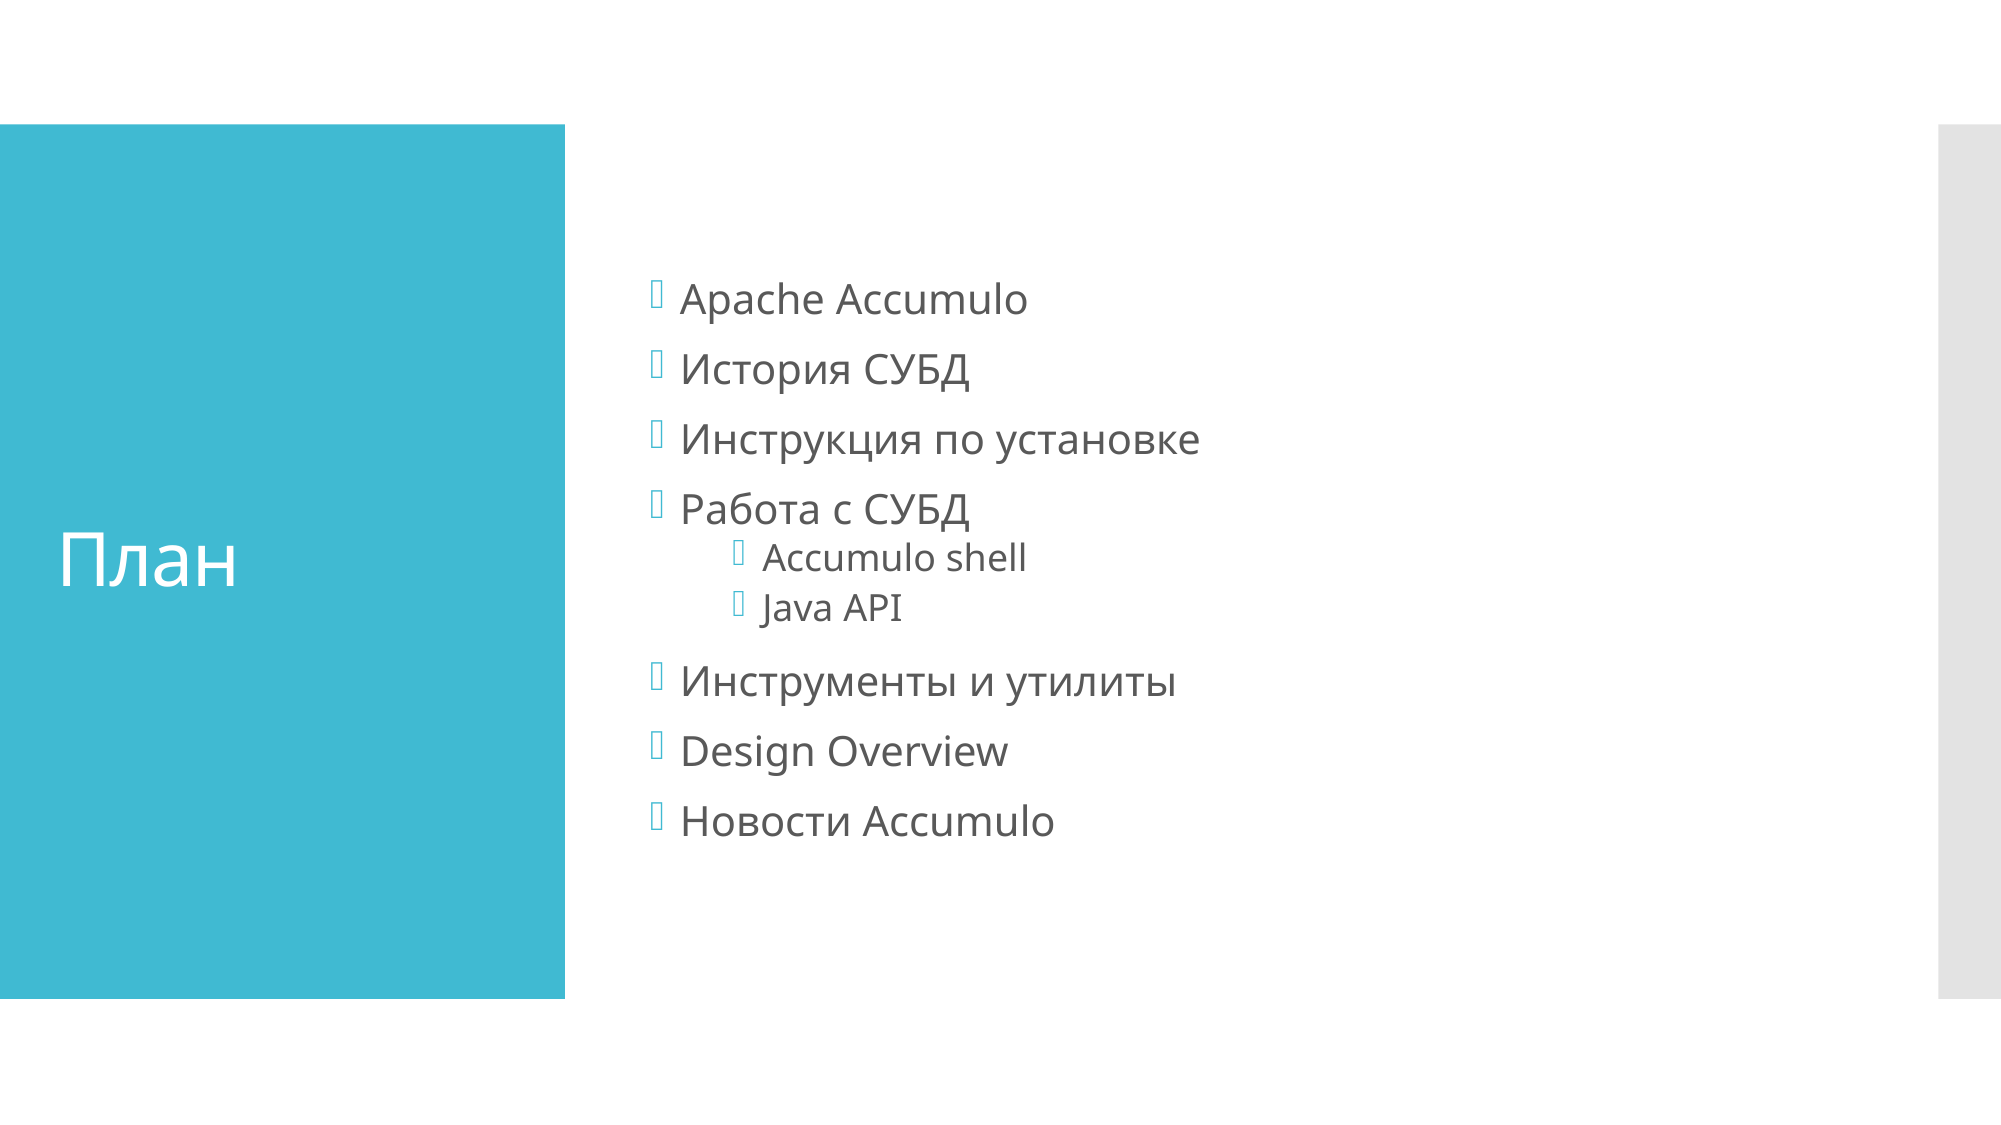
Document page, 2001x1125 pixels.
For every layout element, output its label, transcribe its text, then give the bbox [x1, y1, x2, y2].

title План [41, 184, 525, 940]
list Apache Accumulo История СУБД Инструкция по установке Работа с СУБД Accumulo shell Java API Инструменты и утилиты Design Overview Новости Accumulo [634, 141, 1835, 982]
